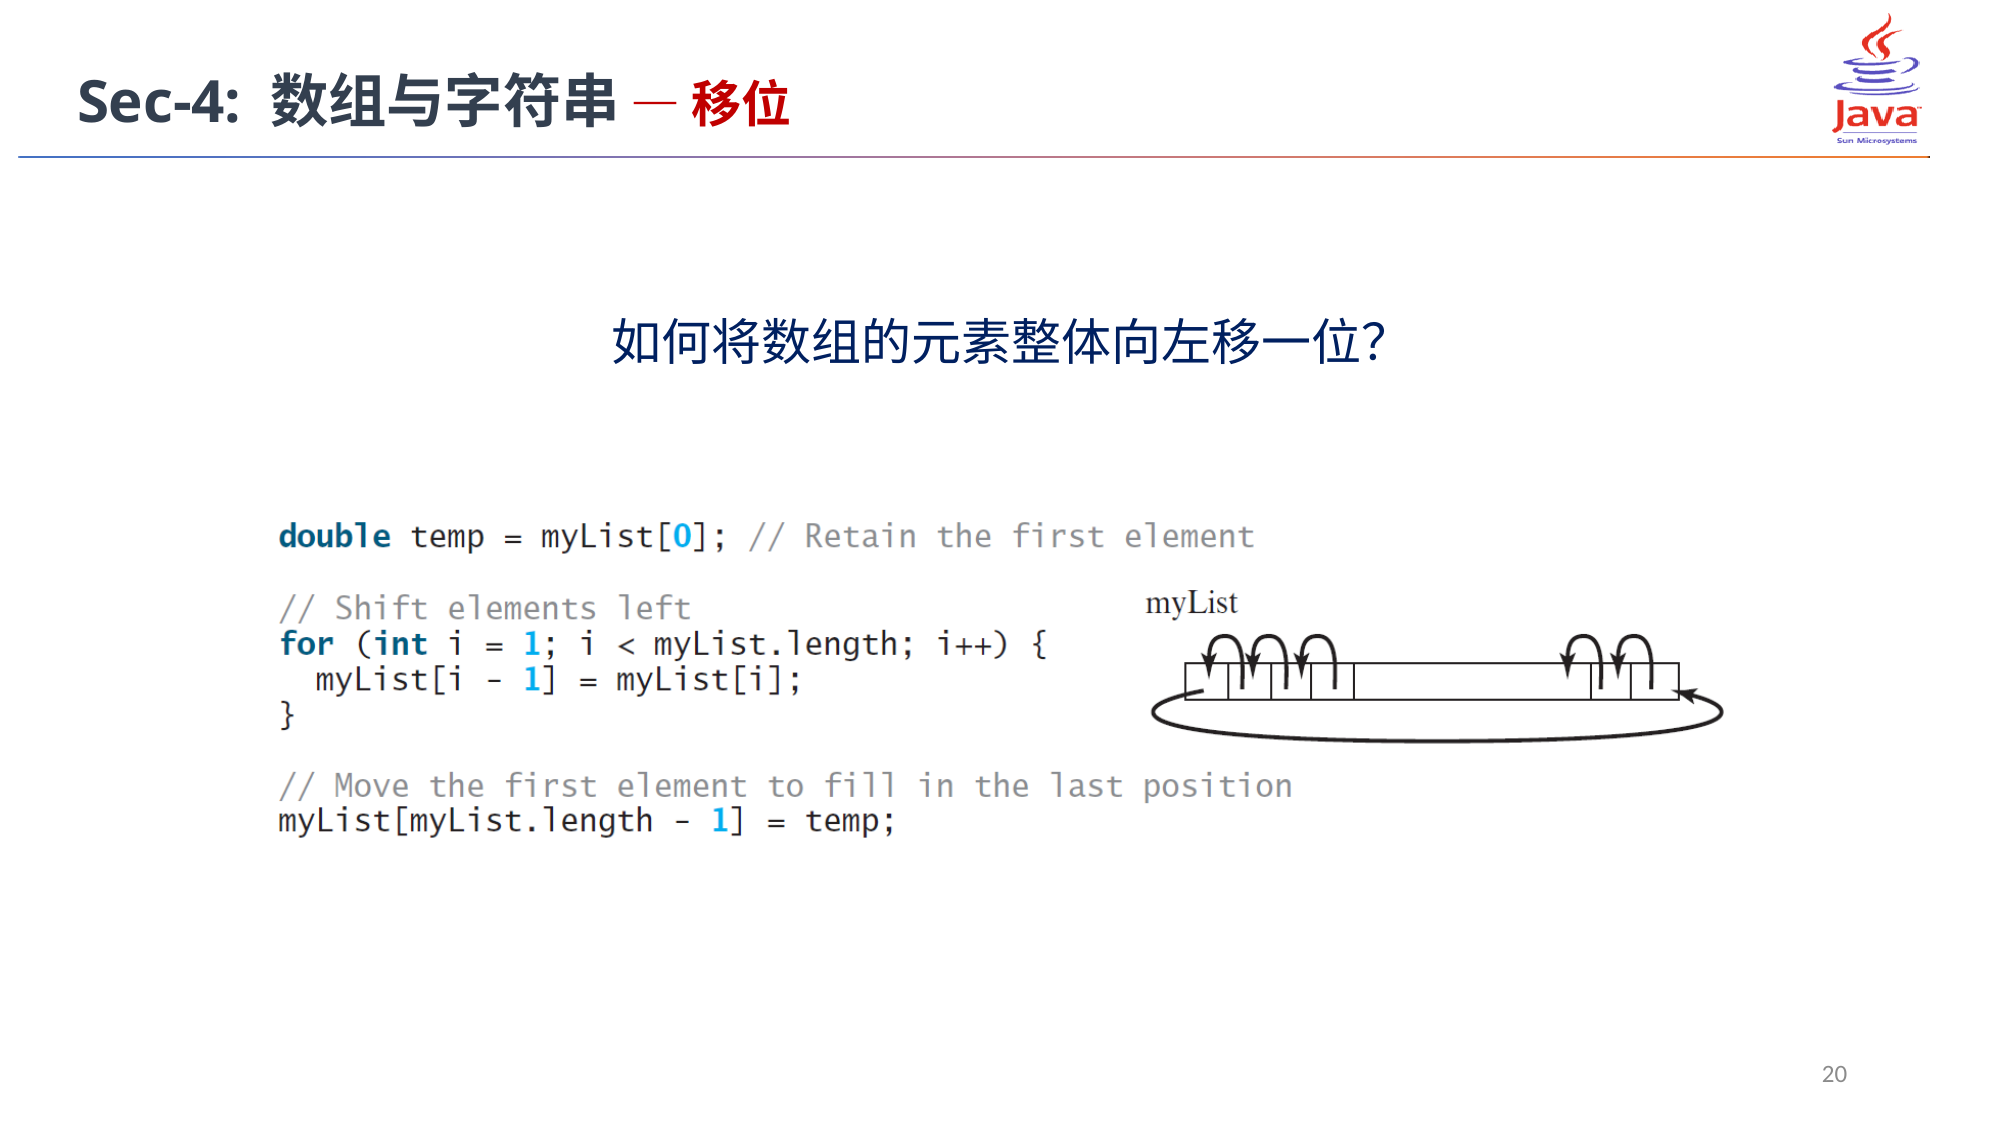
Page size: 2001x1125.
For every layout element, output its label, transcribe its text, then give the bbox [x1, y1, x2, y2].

slide_number 20 [1412, 1042, 1863, 1103]
picture [1825, 9, 1930, 149]
text_box Sec-4: 数组与字符串 — 移位 [75, 62, 1047, 135]
text_box 如何将数组的元素整体向左移一位？ [527, 302, 1496, 378]
picture [270, 517, 1733, 846]
